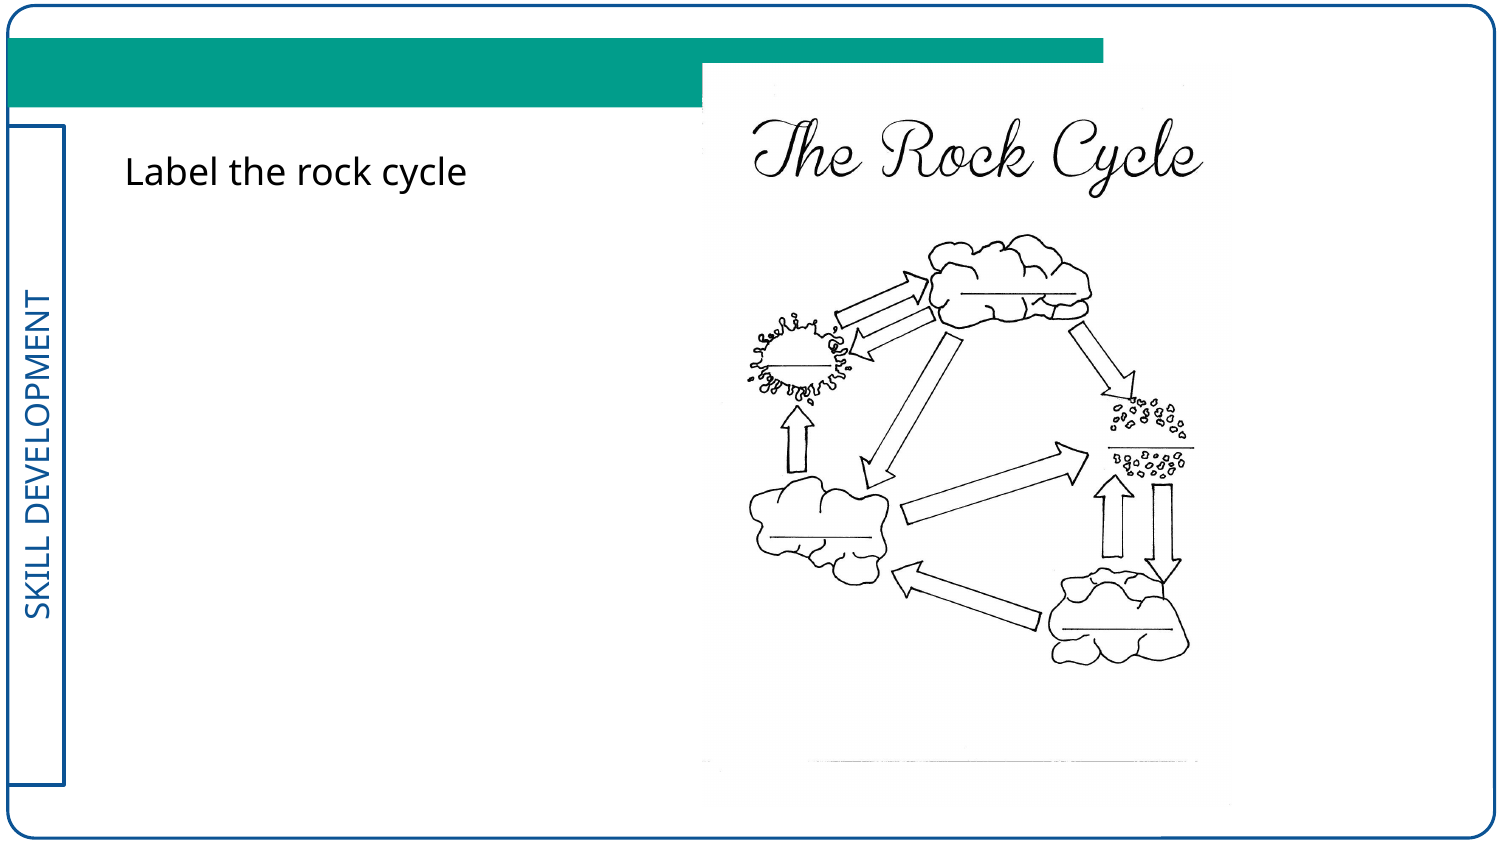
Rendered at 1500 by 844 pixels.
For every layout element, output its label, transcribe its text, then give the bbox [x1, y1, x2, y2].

picture [702, 63, 1232, 807]
list Label the rock cycle [90, 125, 697, 807]
